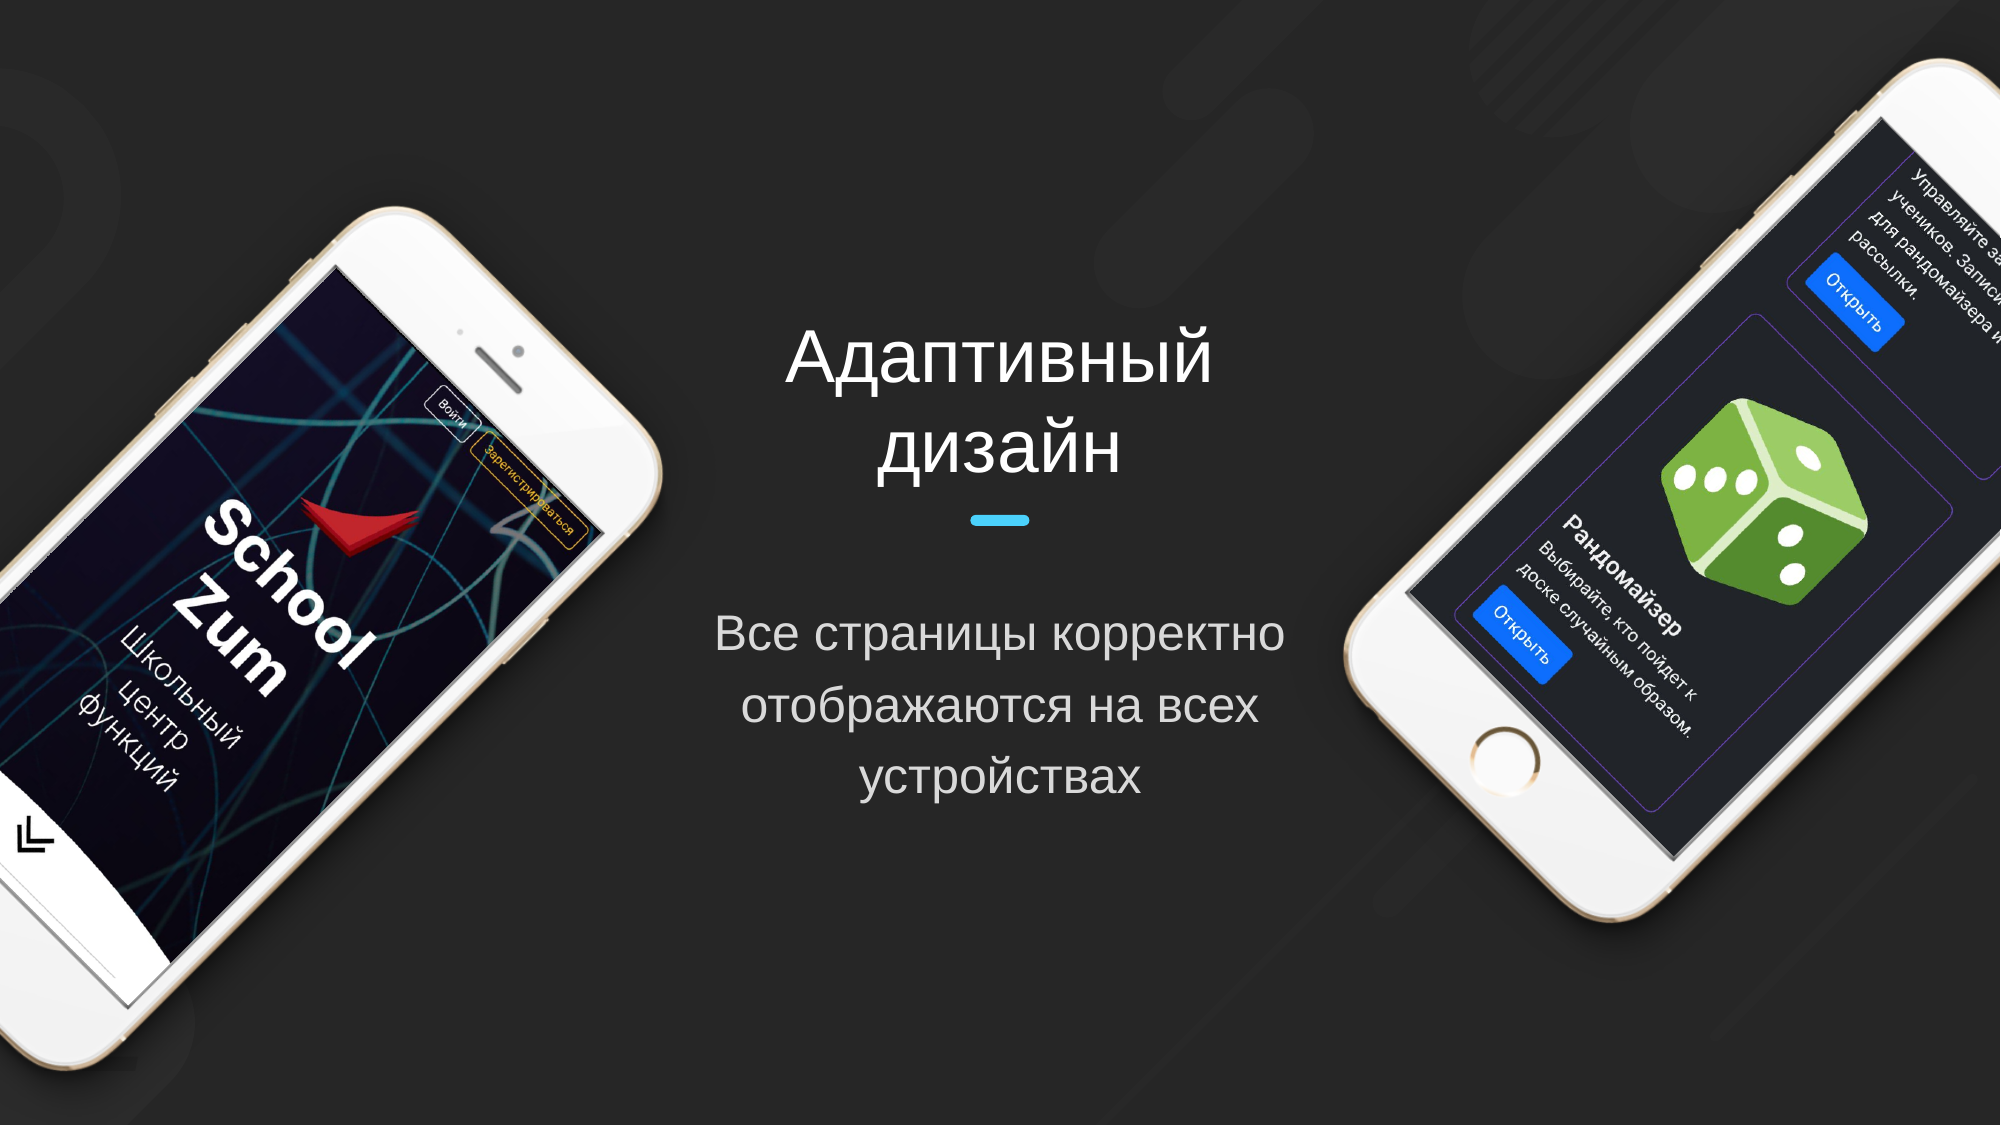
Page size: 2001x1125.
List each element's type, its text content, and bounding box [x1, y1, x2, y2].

text_box Все страницы корректно отображаются на всех устройствах [682, 580, 1318, 812]
picture [1268, 0, 2001, 1064]
text_box [969, 513, 1031, 527]
picture [0, 62, 794, 1125]
text_box Адаптивный дизайн [682, 300, 1318, 495]
